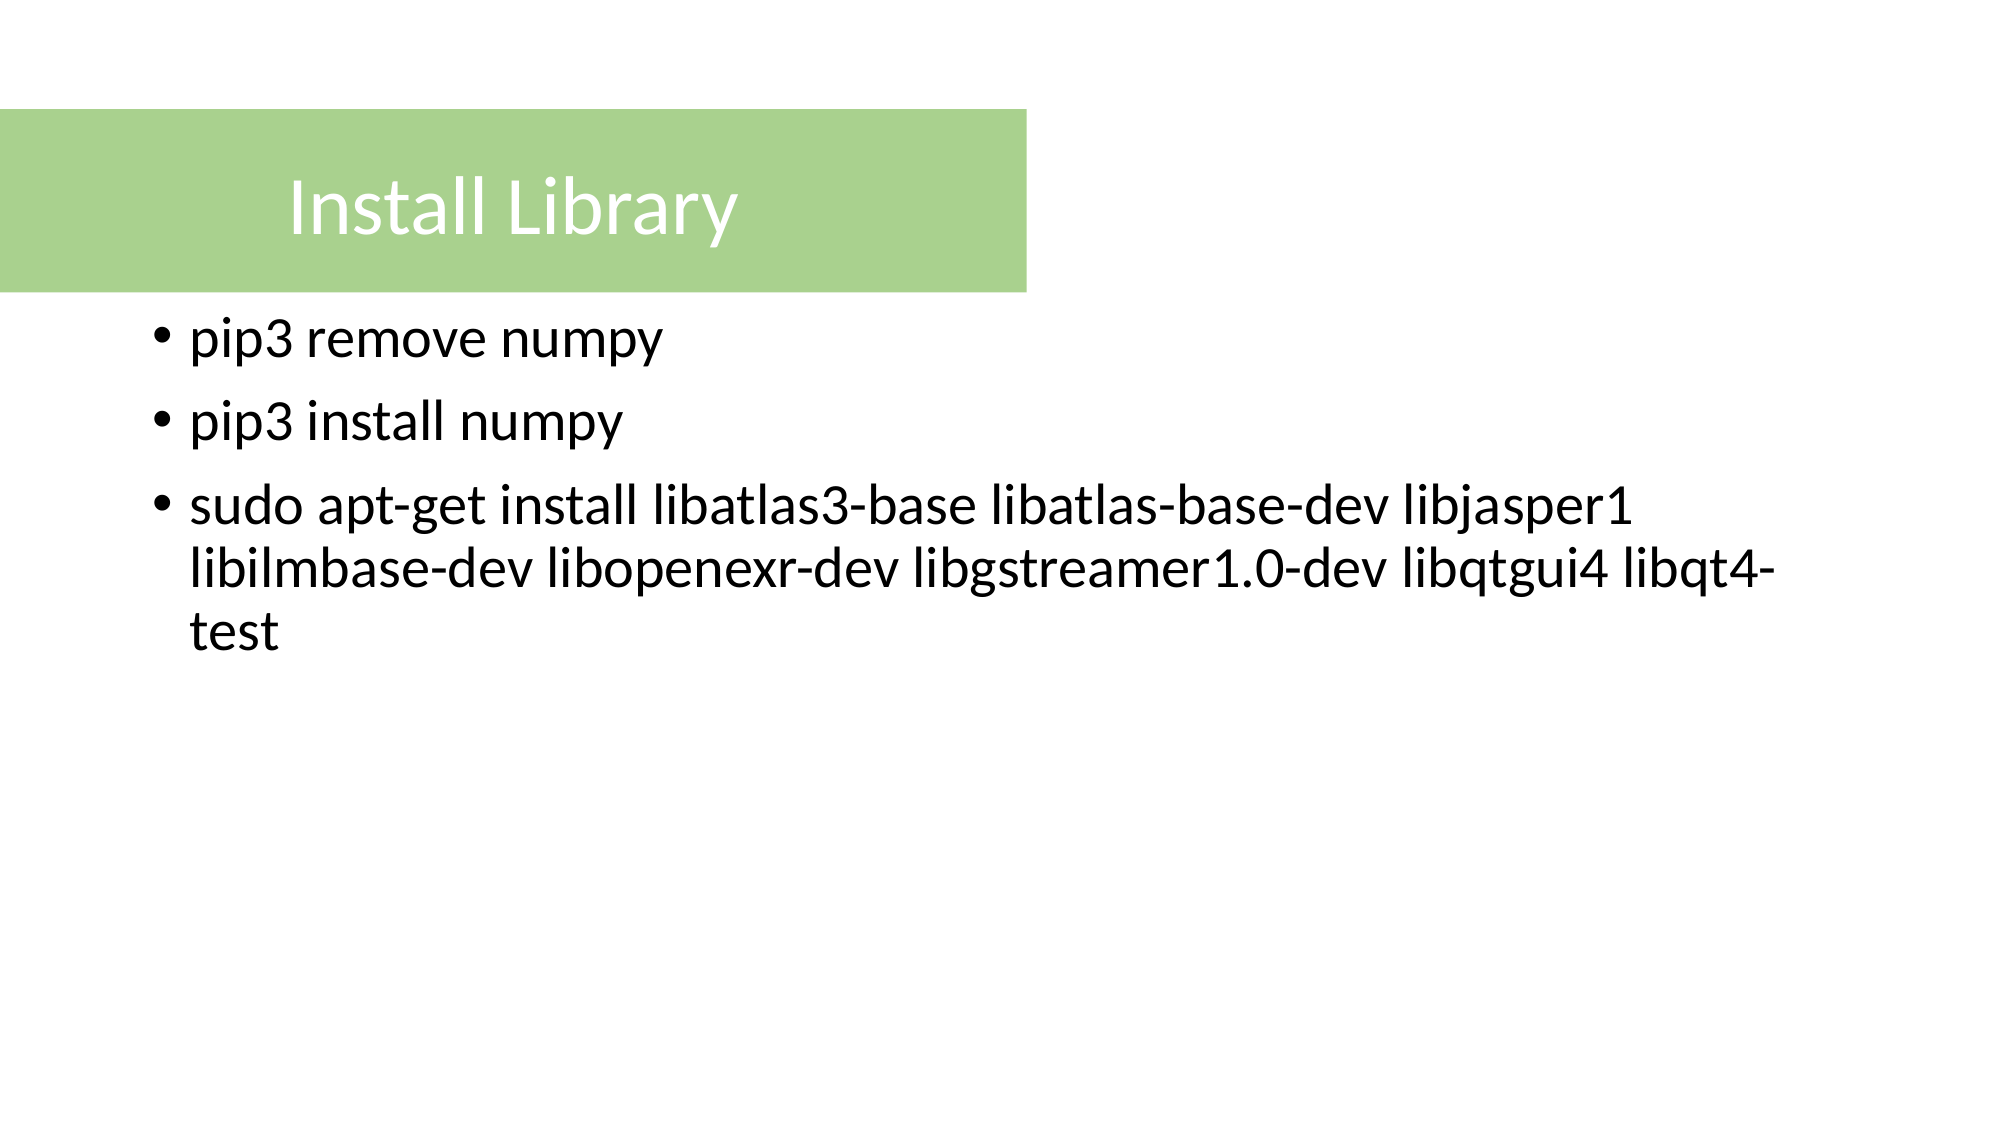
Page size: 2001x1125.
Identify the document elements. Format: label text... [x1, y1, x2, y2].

text_box Install Library [0, 108, 1028, 293]
list pip3 remove numpy pip3 install numpy sudo apt-get install libatlas3-base libatlas-base-dev libjasper1 libilmbase-dev libopenexr-dev libgstreamer1.0-dev libqtgui4 libqt4-test [137, 299, 1863, 1014]
